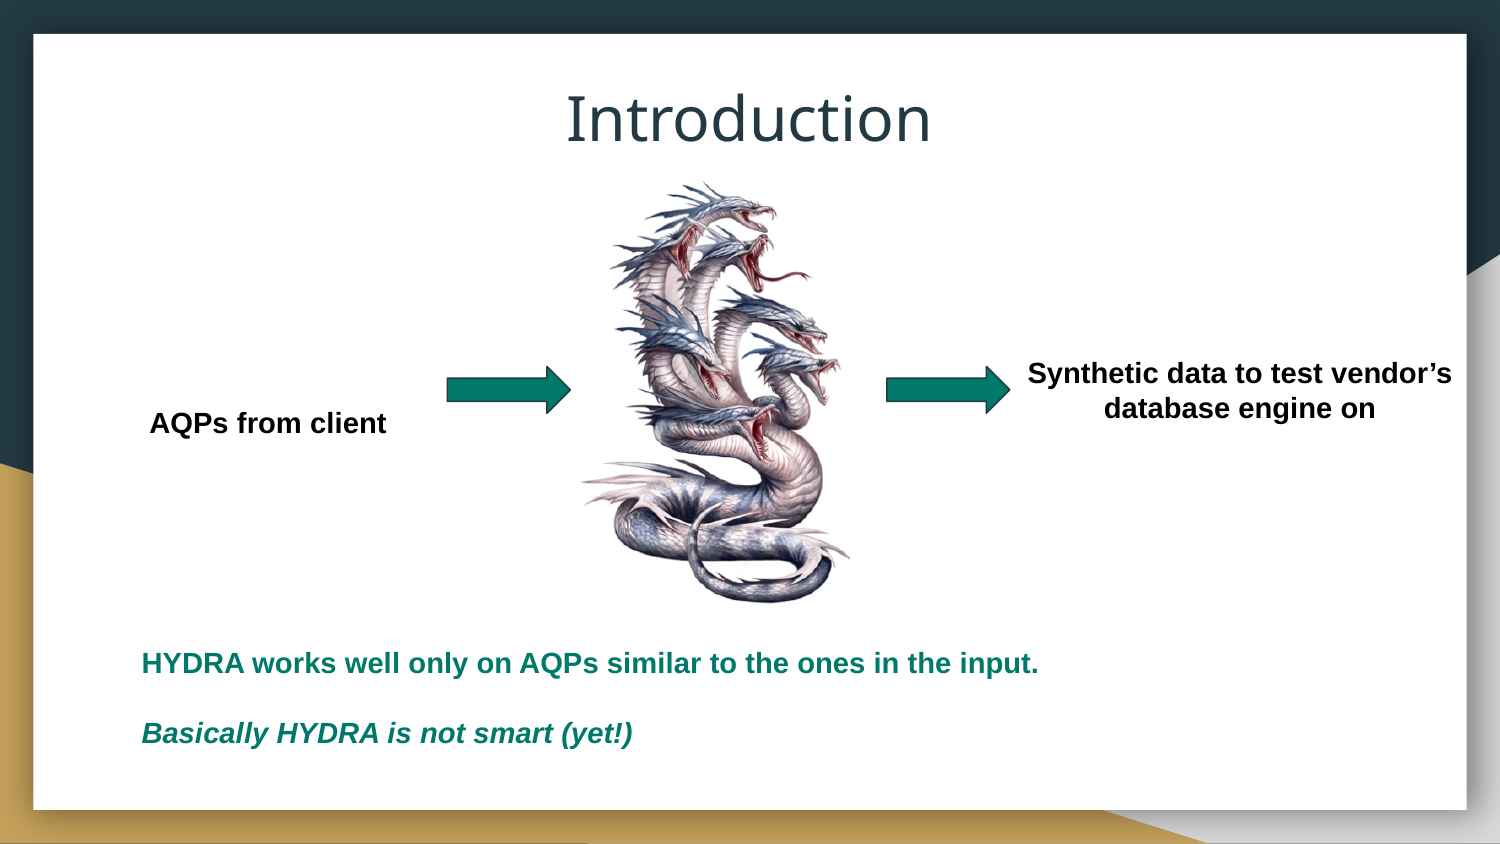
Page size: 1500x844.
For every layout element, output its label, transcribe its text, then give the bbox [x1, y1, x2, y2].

text_box AQPs from client [134, 350, 463, 459]
text_box Synthetic data to test vendor’s database engine on [992, 264, 1489, 515]
picture [579, 168, 850, 611]
text_box [886, 366, 1010, 414]
title Introduction [134, 64, 1366, 173]
text_box [447, 366, 571, 414]
text_box HYDRA works well only on AQPs similar to the ones in the input. Basically HYDRA is not smart (yet!) [51, 606, 1378, 787]
